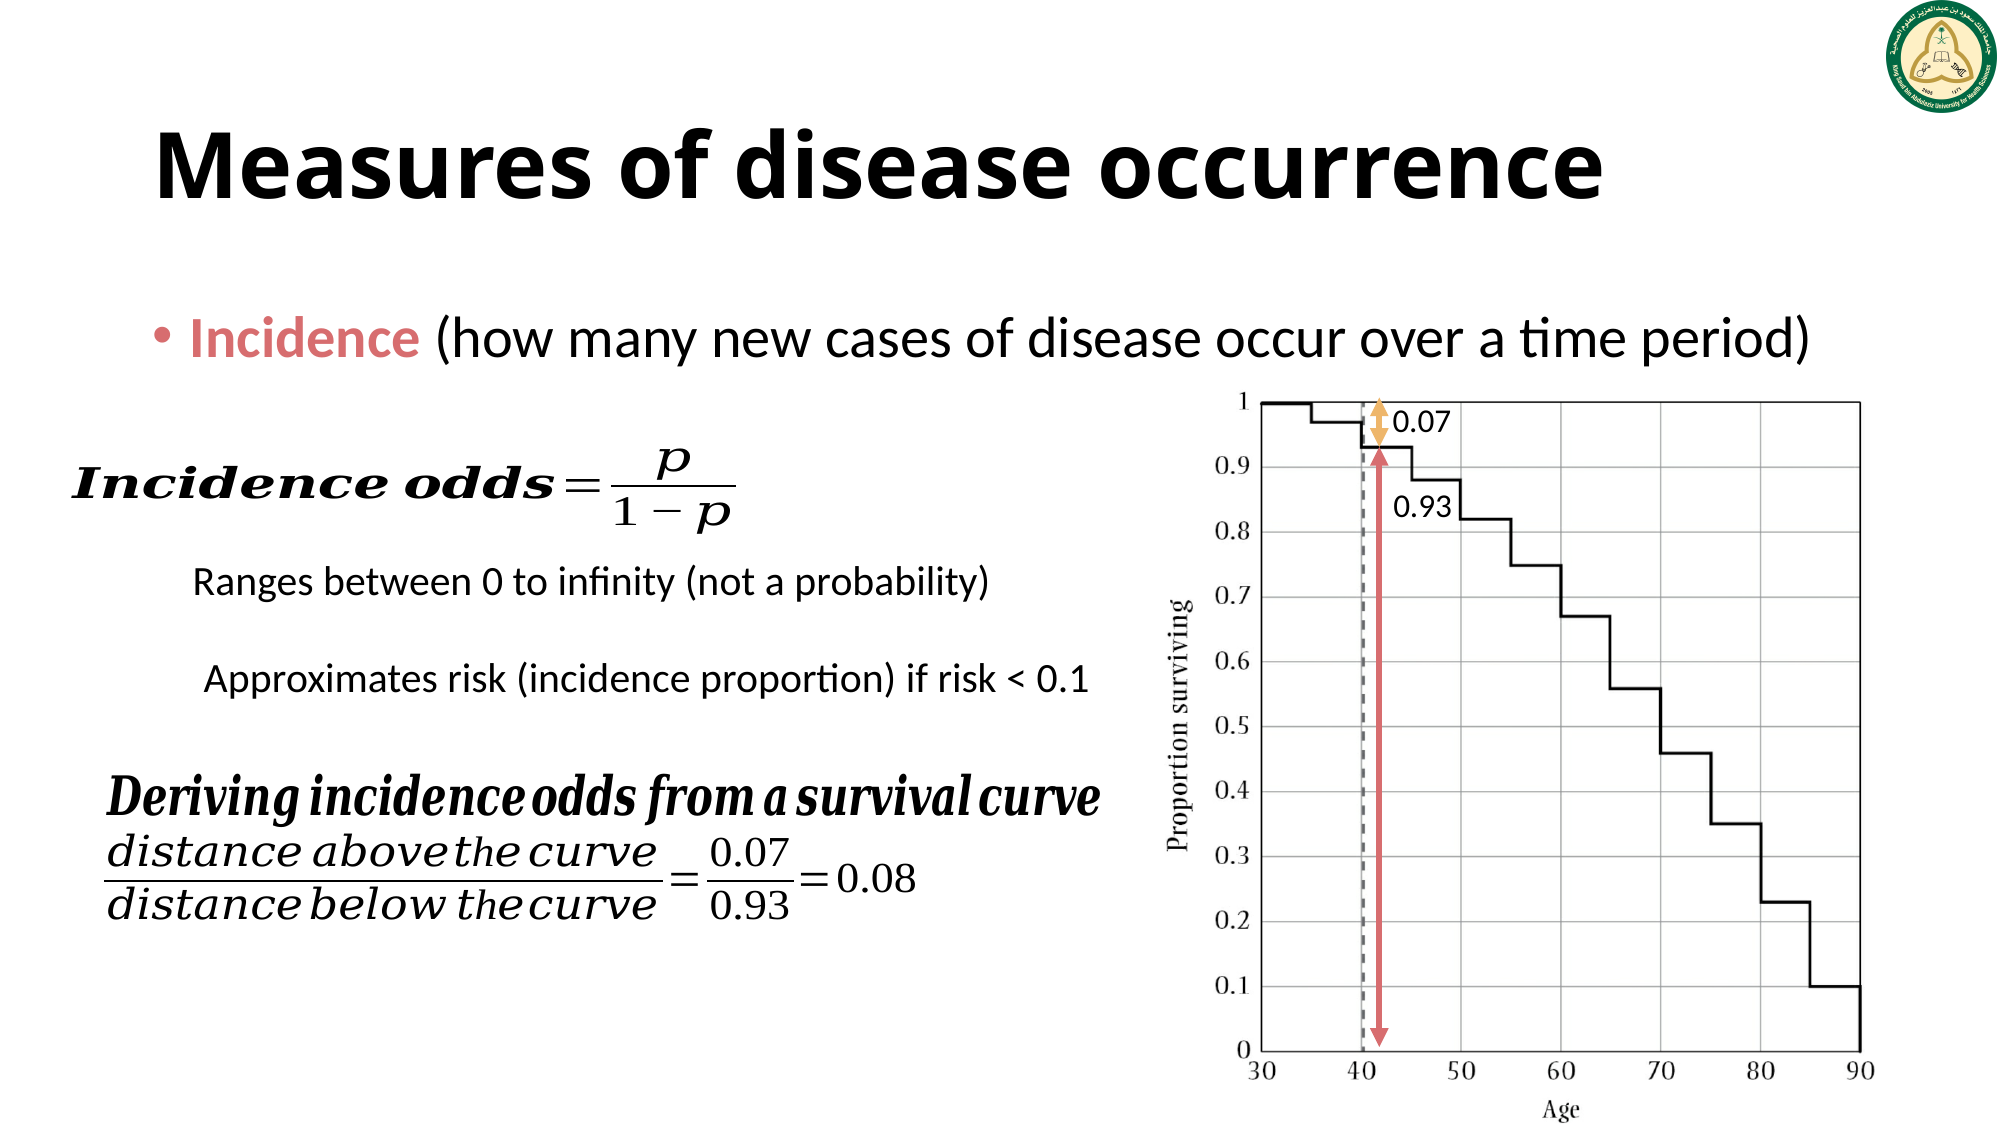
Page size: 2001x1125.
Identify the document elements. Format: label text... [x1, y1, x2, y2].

picture [1159, 379, 1880, 1125]
text_box Ranges between 0 to infinity (not a probability) [177, 546, 1067, 612]
title Measures of disease occurrence [137, 59, 1863, 278]
list Incidence (how many new cases of disease occur over a time period) [137, 299, 1863, 1014]
text_box Approximates risk (incidence proportion) if risk < 0.1 [188, 643, 1136, 708]
picture [1886, 0, 1997, 113]
